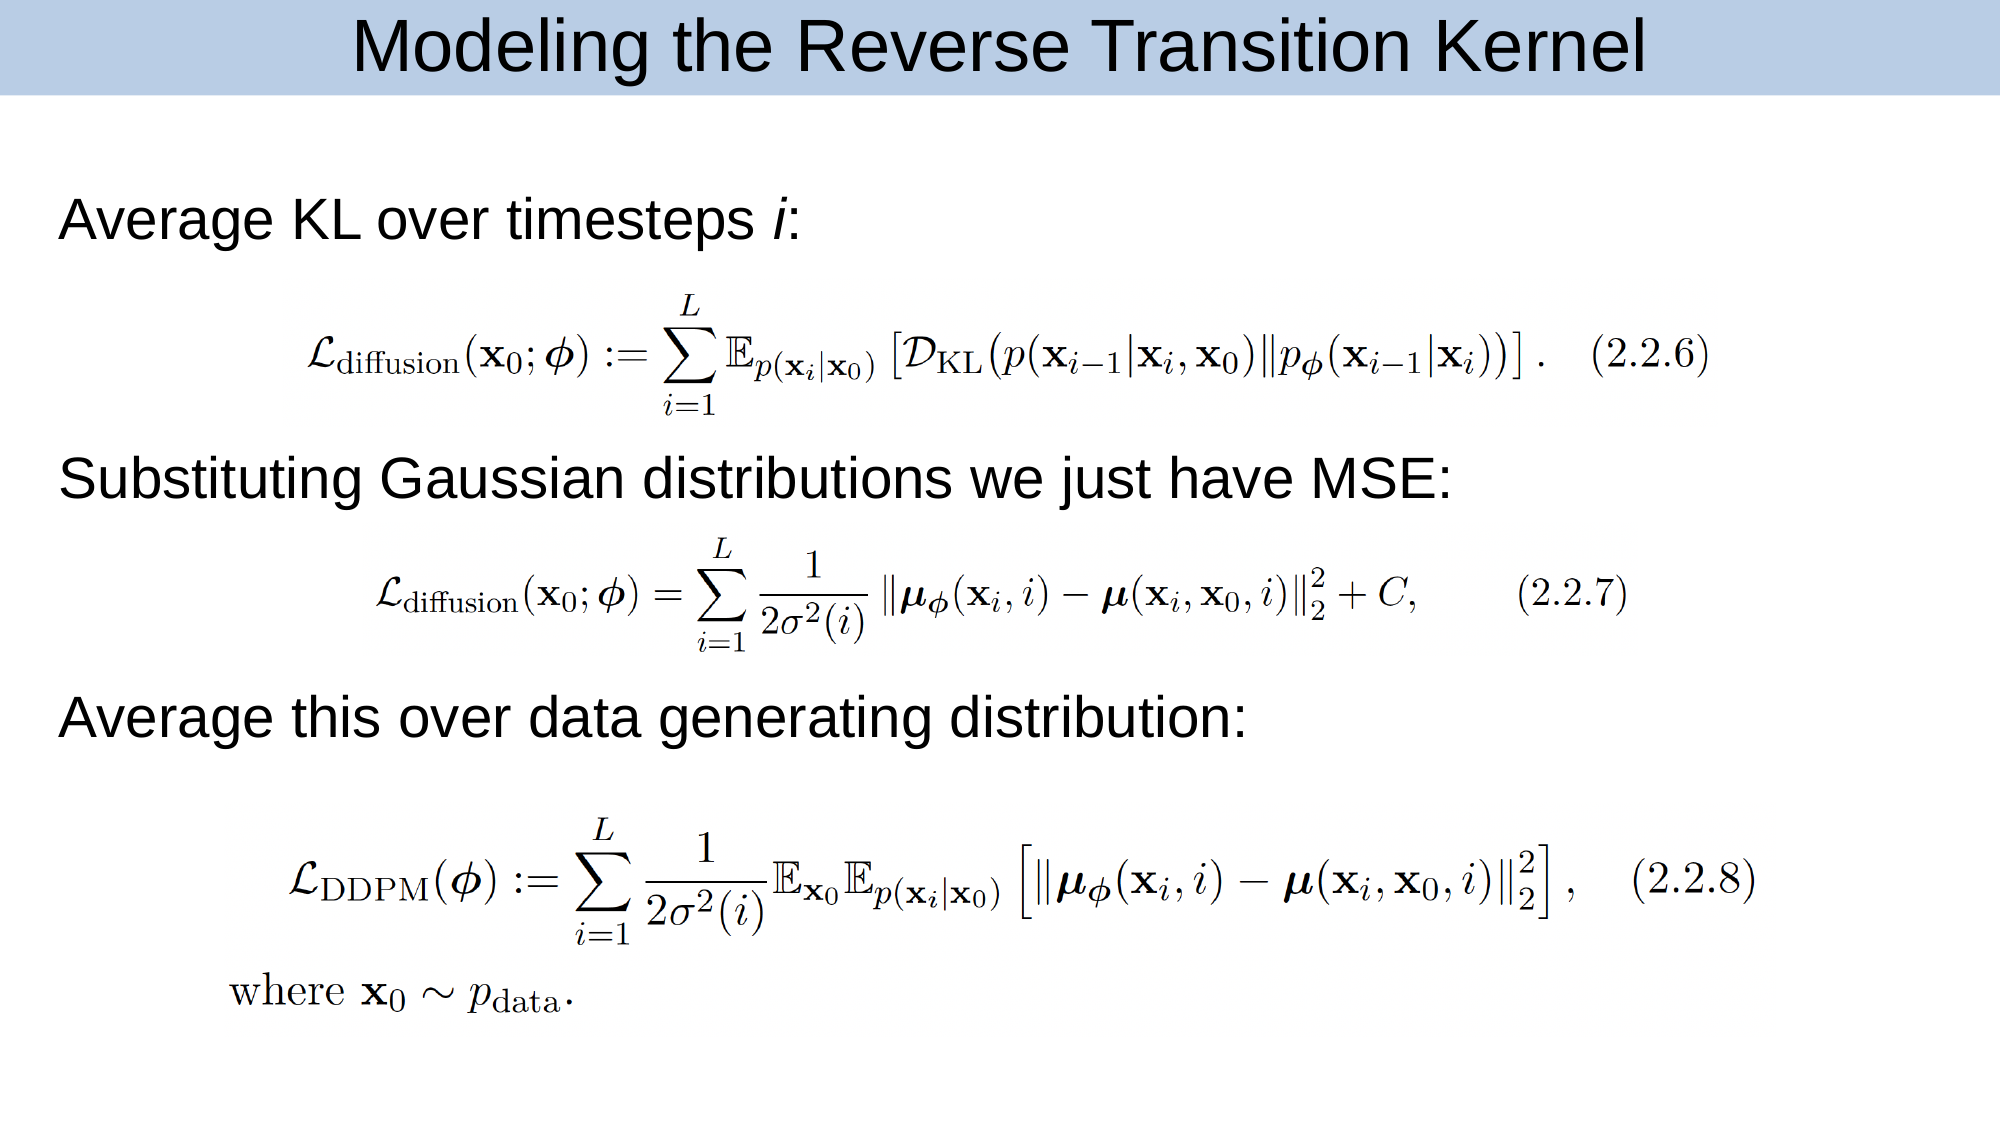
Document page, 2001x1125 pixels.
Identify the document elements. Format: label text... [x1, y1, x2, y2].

picture [282, 278, 1718, 427]
list Average KL over timesteps i: [43, 181, 1957, 278]
text_box Substituting Gaussian distributions we just have MSE: [43, 440, 1957, 536]
text_box Average this over data generating distribution: [43, 679, 1957, 775]
title Modeling the Reverse Transition Kernel [0, 0, 2000, 96]
picture [362, 522, 1638, 656]
picture [224, 802, 1776, 1037]
